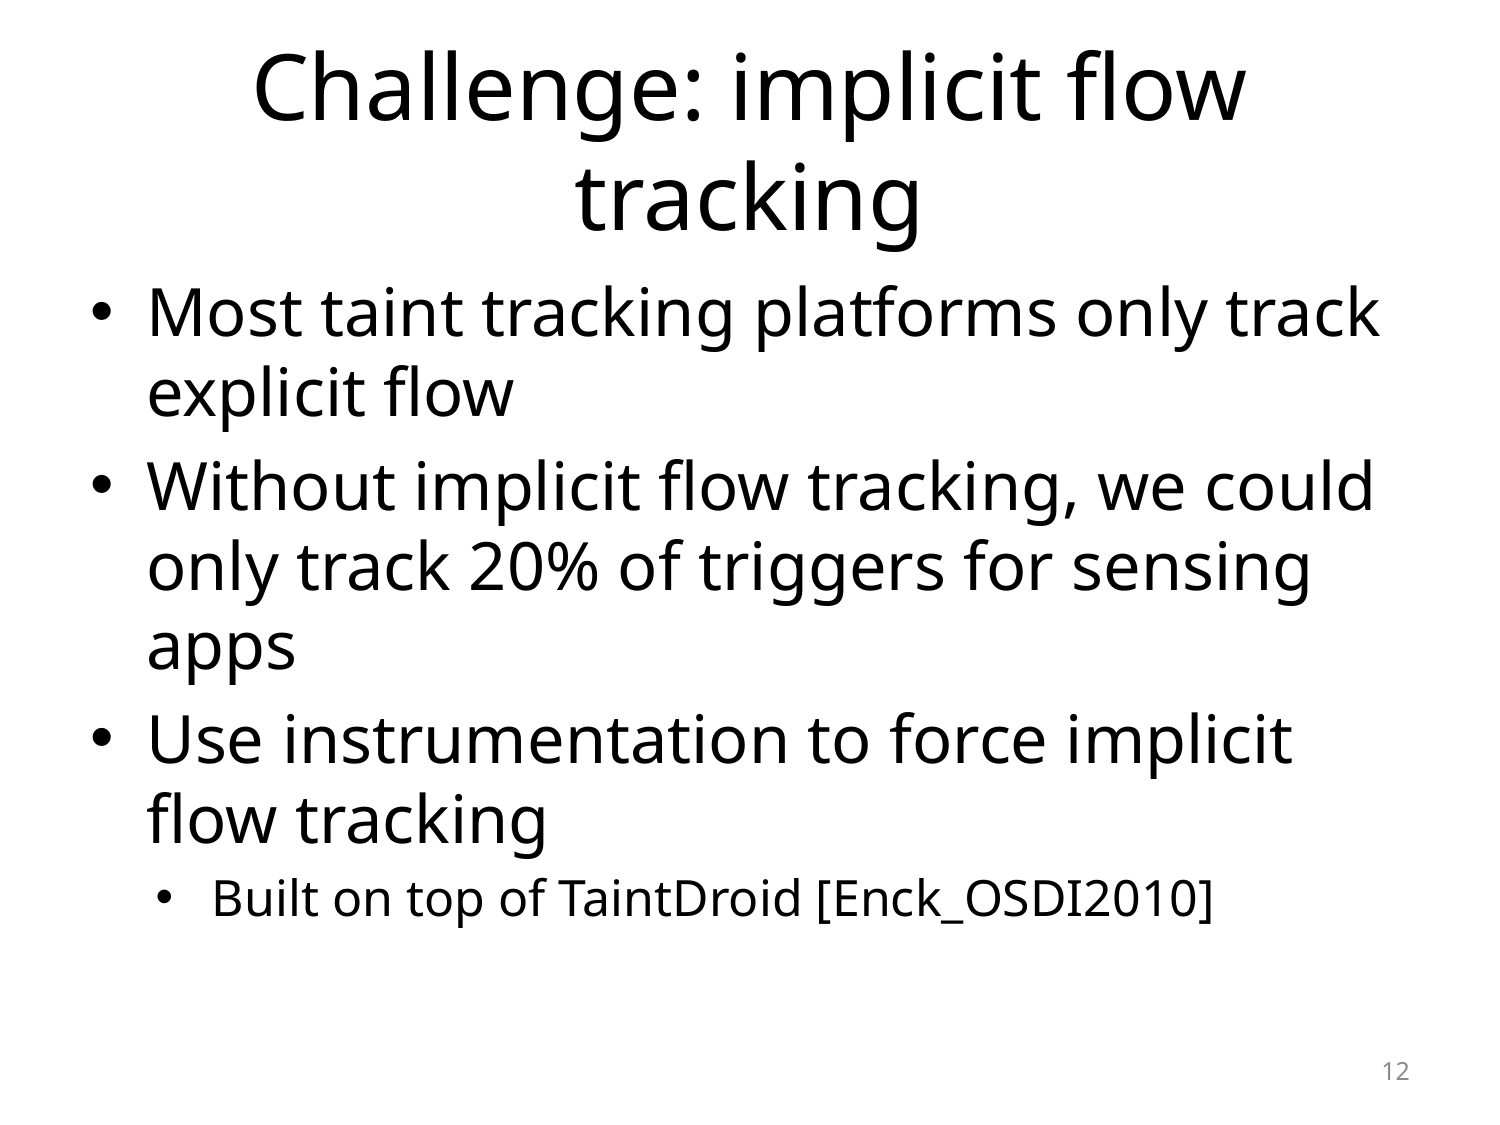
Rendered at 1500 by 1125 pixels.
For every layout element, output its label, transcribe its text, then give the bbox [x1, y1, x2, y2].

list Most taint tracking platforms only track explicit flow Without implicit flow tracking, we could only track 20% of triggers for sensing apps Use instrumentation to force implicit flow tracking Built on top of TaintDroid [Enck_OSDI2010] [75, 262, 1425, 1005]
title Challenge: implicit flow tracking [75, 45, 1425, 233]
slide_number 12 [1074, 1042, 1425, 1103]
